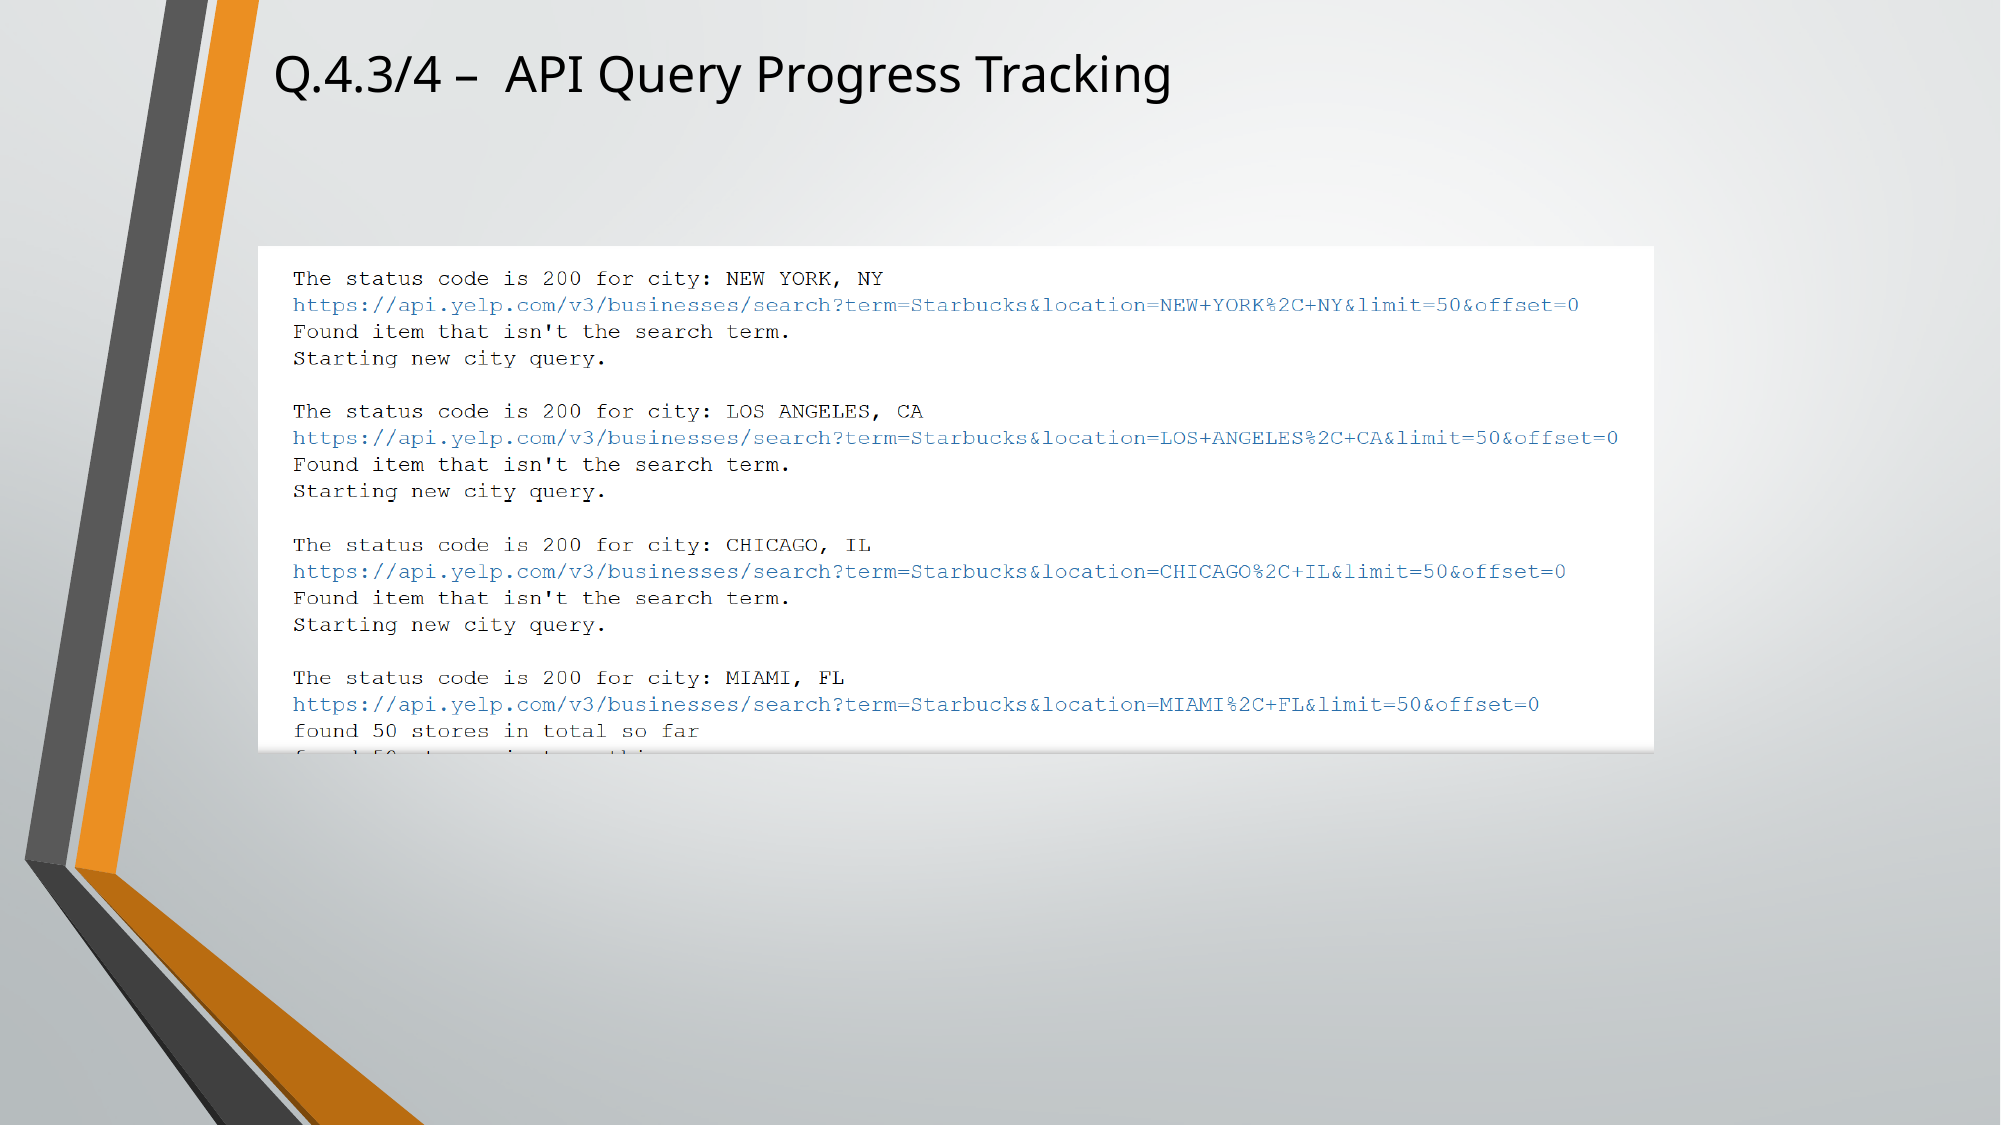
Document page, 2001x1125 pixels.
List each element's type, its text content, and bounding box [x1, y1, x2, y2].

title Q.4.3/4 – API Query Progress Tracking [258, 26, 1903, 119]
picture [258, 245, 1655, 755]
